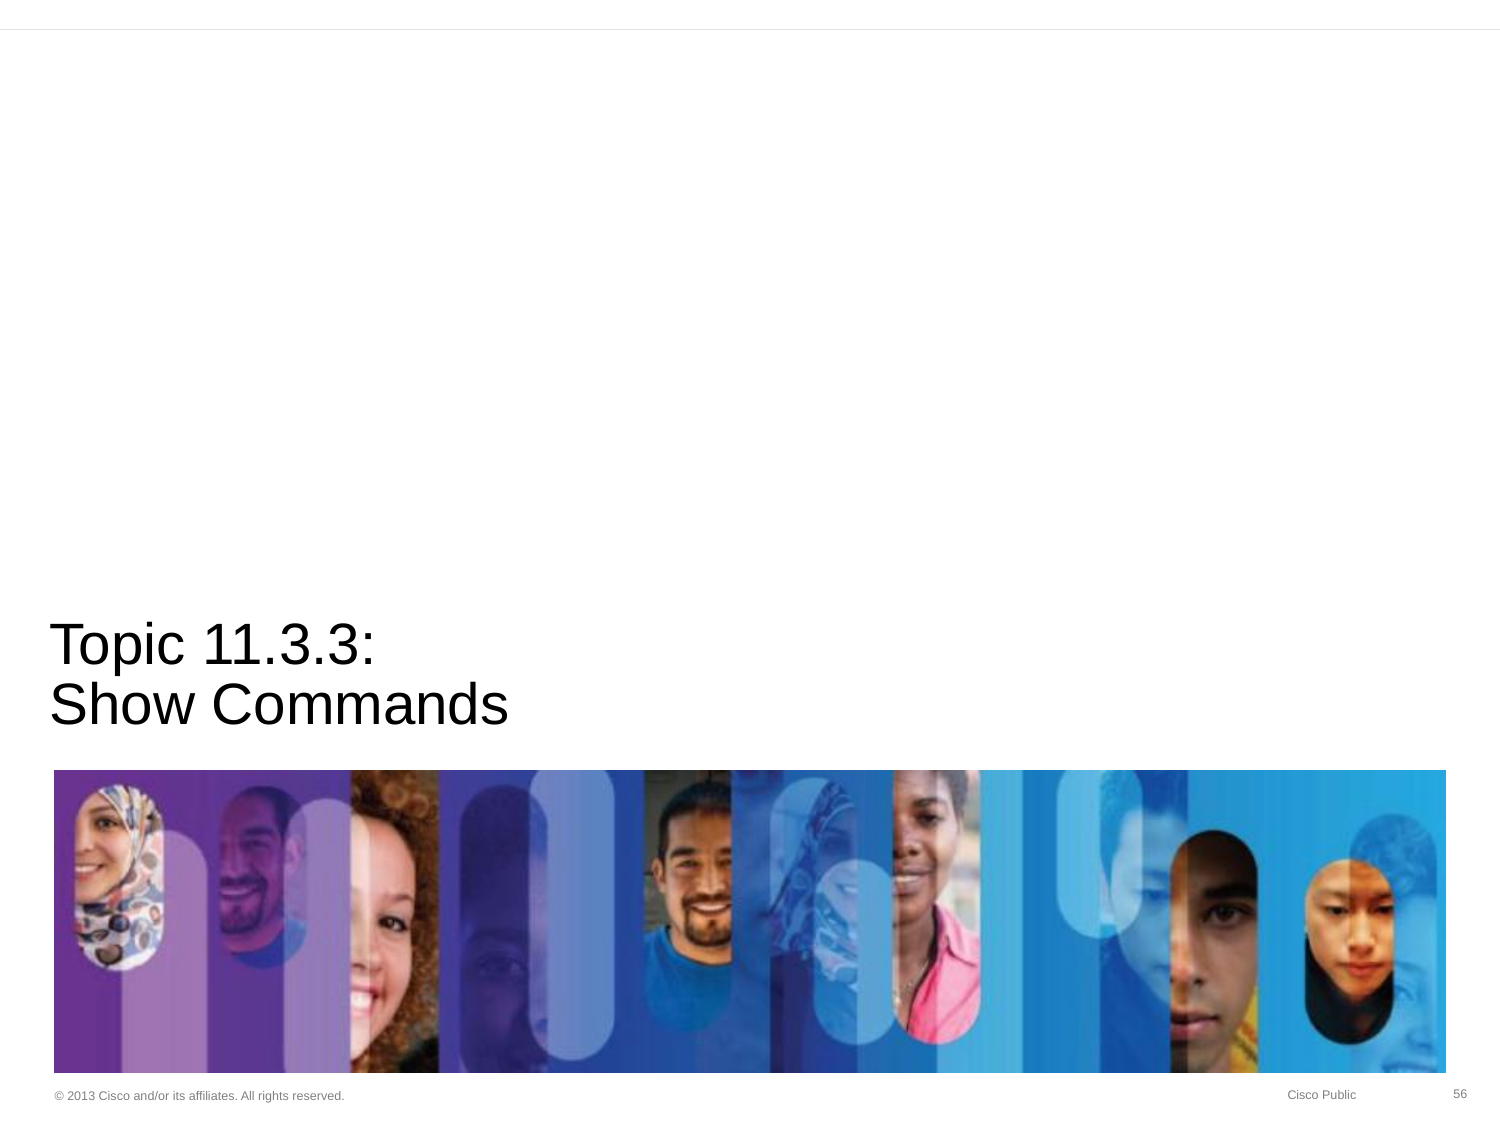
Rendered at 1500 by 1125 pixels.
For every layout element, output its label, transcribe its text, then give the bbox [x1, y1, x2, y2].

title Topic 11.3.3: Show Commands [36, 65, 1439, 744]
picture [54, 770, 1446, 1073]
